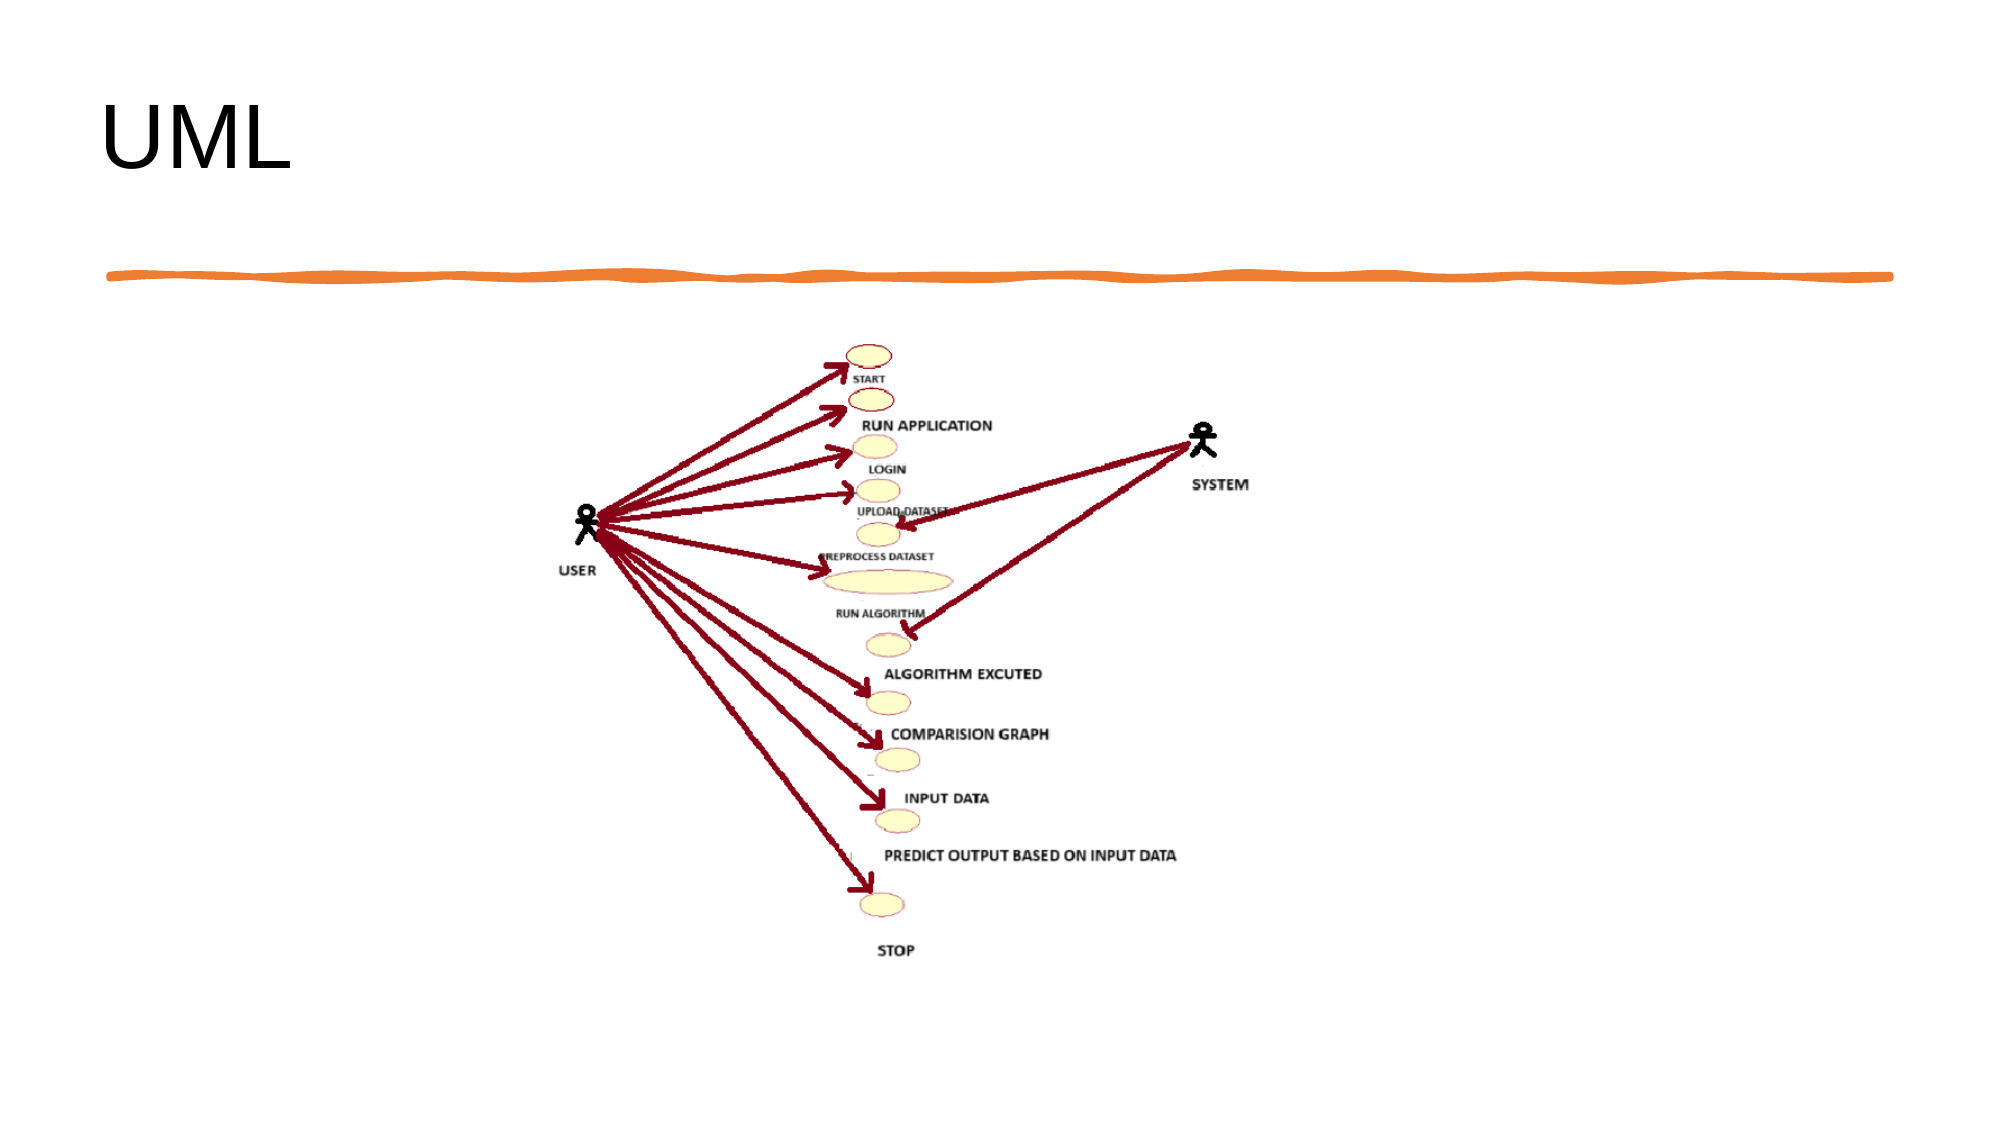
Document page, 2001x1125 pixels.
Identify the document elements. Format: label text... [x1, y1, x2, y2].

text_box [108, 270, 1892, 283]
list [536, 333, 1254, 986]
title UML [99, 44, 1900, 233]
